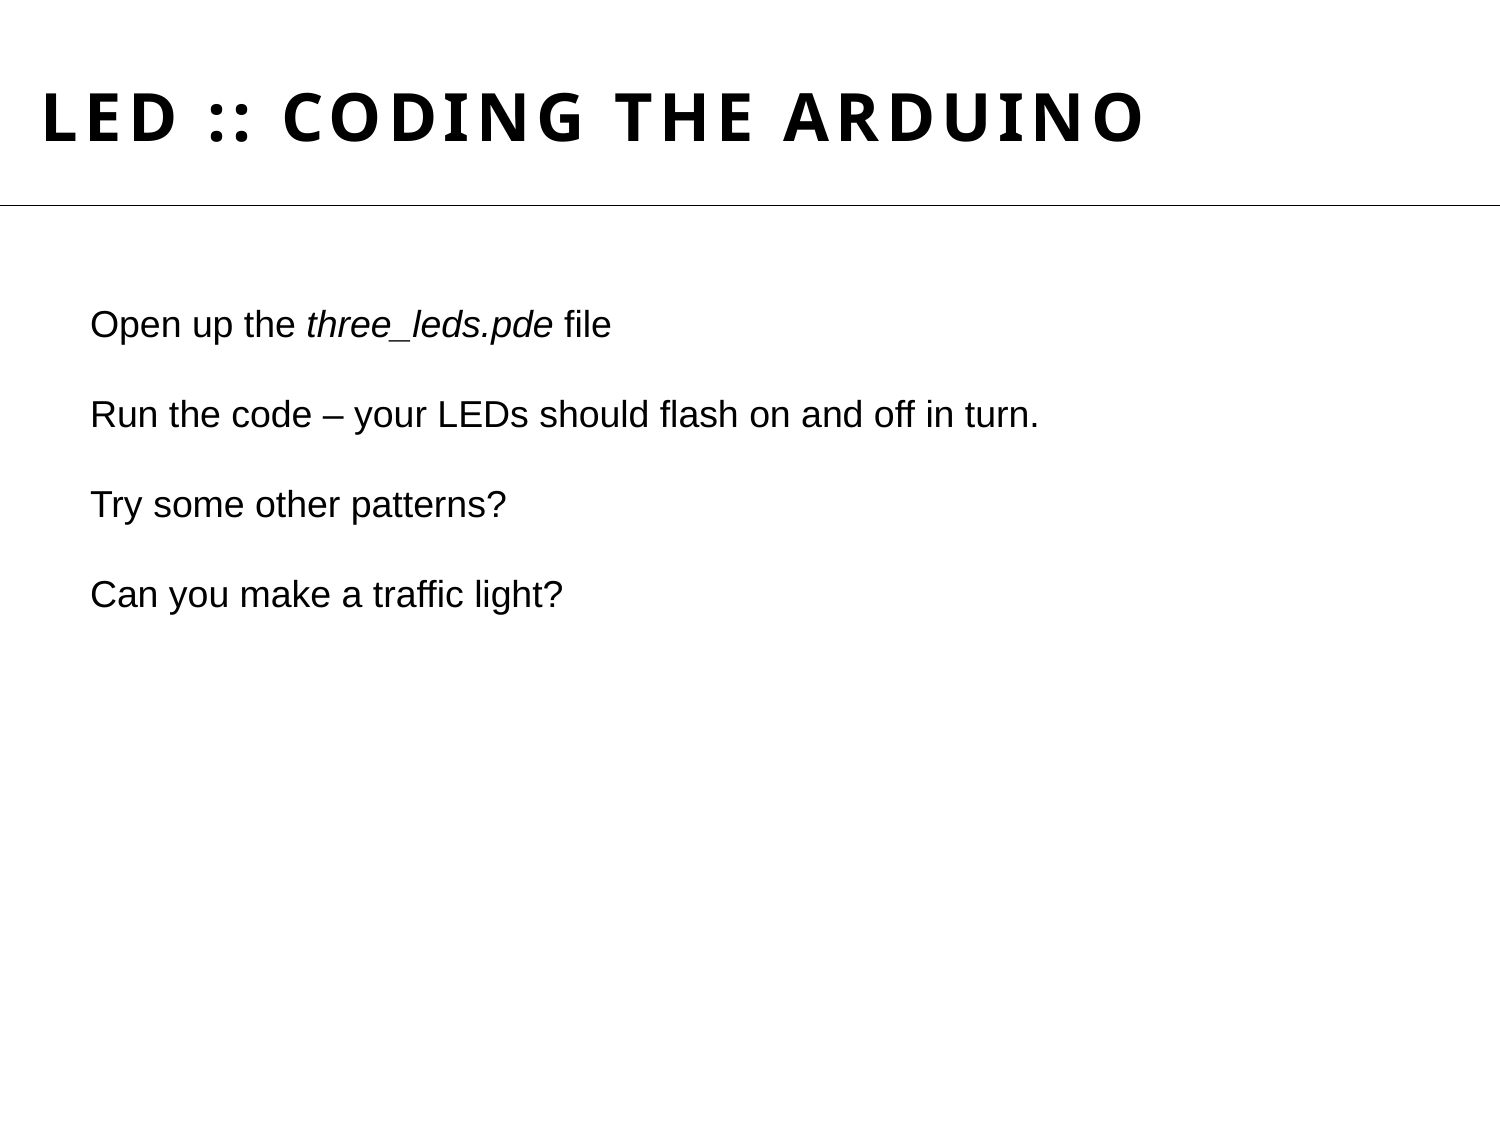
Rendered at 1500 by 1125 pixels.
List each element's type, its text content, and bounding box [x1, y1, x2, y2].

text_box Open up the three_leds.pde file Run the code – your LEDs should flash on and off in turn. Try some other patterns? Can you make a traffic light? [75, 292, 1401, 712]
text_box LED :: CODING THE ARDUINO [26, 66, 1450, 162]
